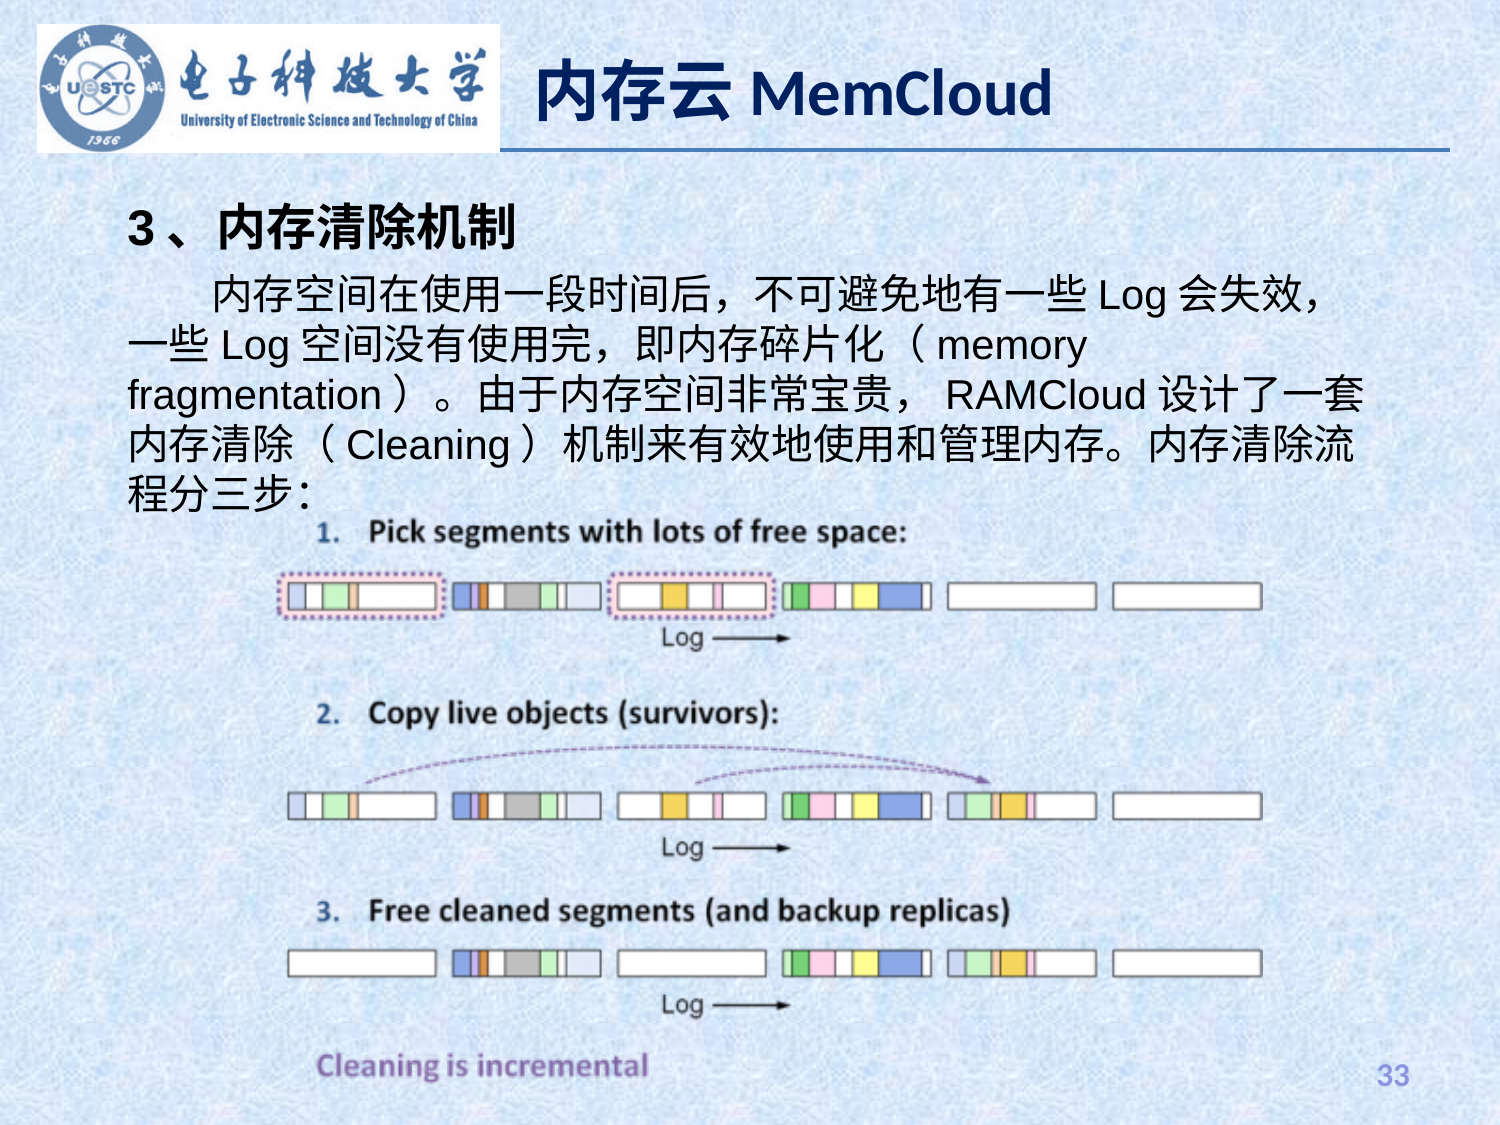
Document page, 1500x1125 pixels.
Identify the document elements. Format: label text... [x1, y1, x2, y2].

text_box 3、内存清除机制 内存空间在使用一段时间后，不可避免地有一些Log会失效，一些Log空间没有使用完，即内存碎片化（memory fragmentation）。由于内存空间非常宝贵，RAMCloud设计了一套内存清除（Cleaning）机制来有效地使用和管理内存。内存清除流程分三步： [112, 187, 1388, 525]
slide_number 33 [1074, 1042, 1425, 1103]
text_box 内存云MemCloud [518, 41, 1432, 137]
picture [0, 0, 1500, 1125]
